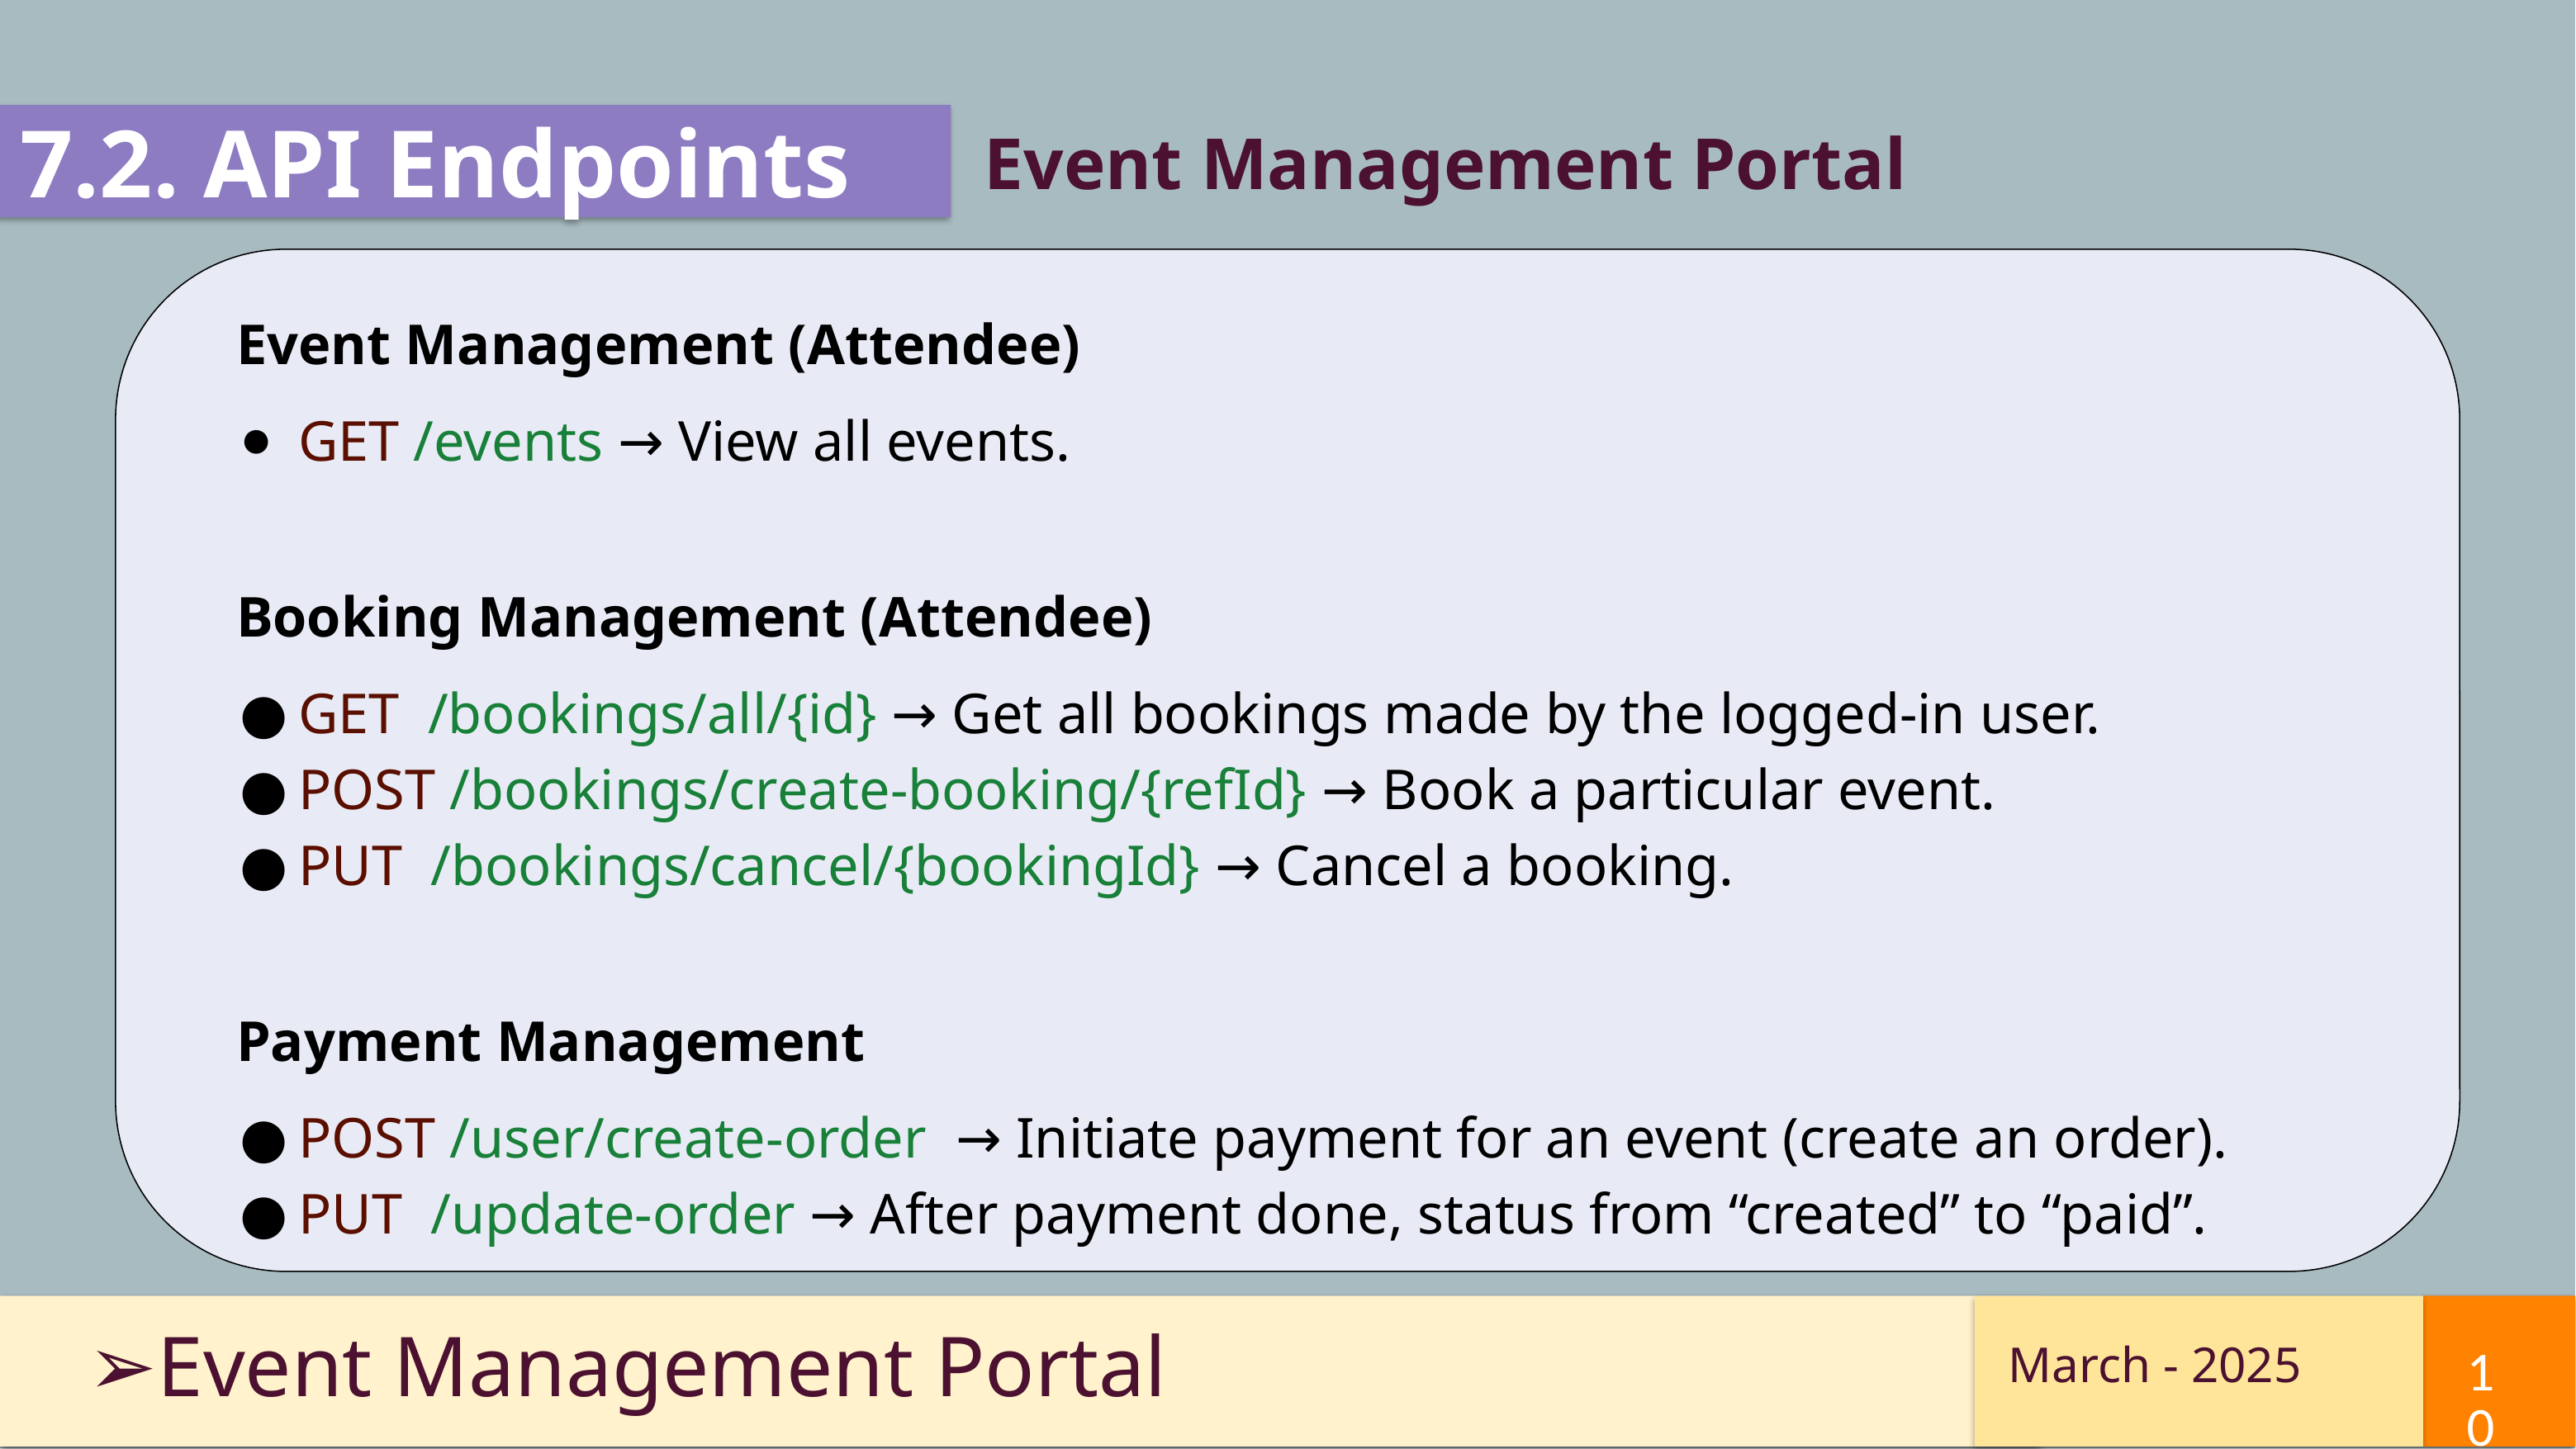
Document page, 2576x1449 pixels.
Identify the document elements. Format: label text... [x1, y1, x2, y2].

text_box Event Management (Attendee) GET /events → View all events. Booking Management (Attendee) GET /bookings/all/{id} → Get all bookings made by the logged-in user. POST /bookings/create-booking/{refId} → Book a particular event. PUT /bookings/cancel/{bookingId} → Cancel a booking. Payment Management POST /user/create-order → Initiate payment for an event (create an order). PUT /update-order → After payment done, status from “created” to “paid”. [224, 296, 2352, 1208]
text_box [0, 1295, 2576, 1447]
text_box Event Management Portal [935, 107, 2576, 216]
text_box [115, 249, 2460, 1271]
text_box 7.2. API Endpoints [0, 105, 951, 217]
